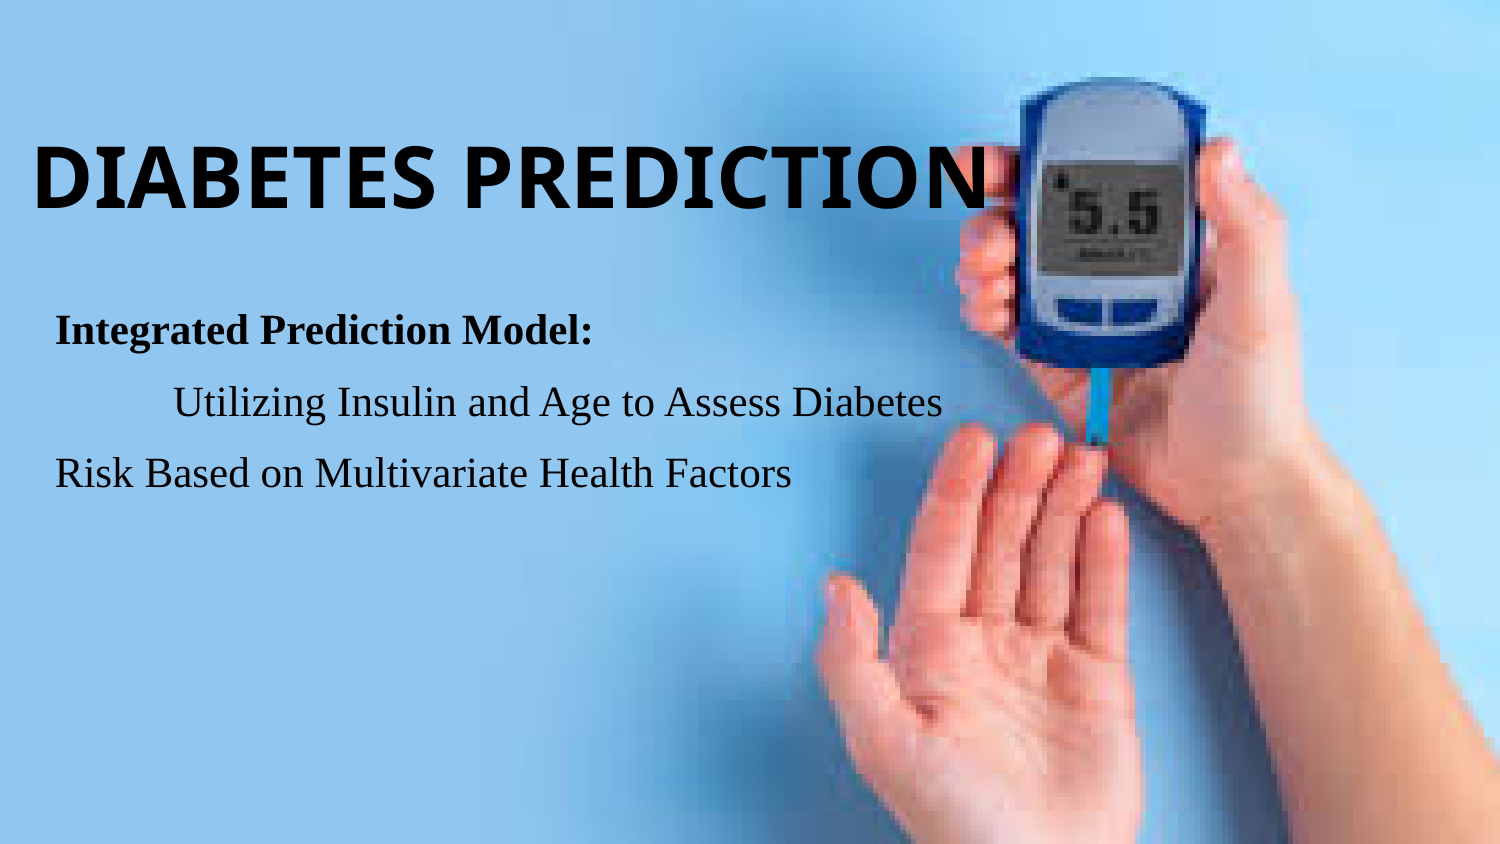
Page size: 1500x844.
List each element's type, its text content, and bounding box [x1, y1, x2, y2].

picture [0, 0, 1500, 844]
title DIABETES PREDICTION [0, 73, 1047, 249]
subtitle Integrated Prediction Model: Utilizing Insulin and Age to Assess Diabetes Risk Based on Multivariate Health Factors [39, 267, 1004, 517]
